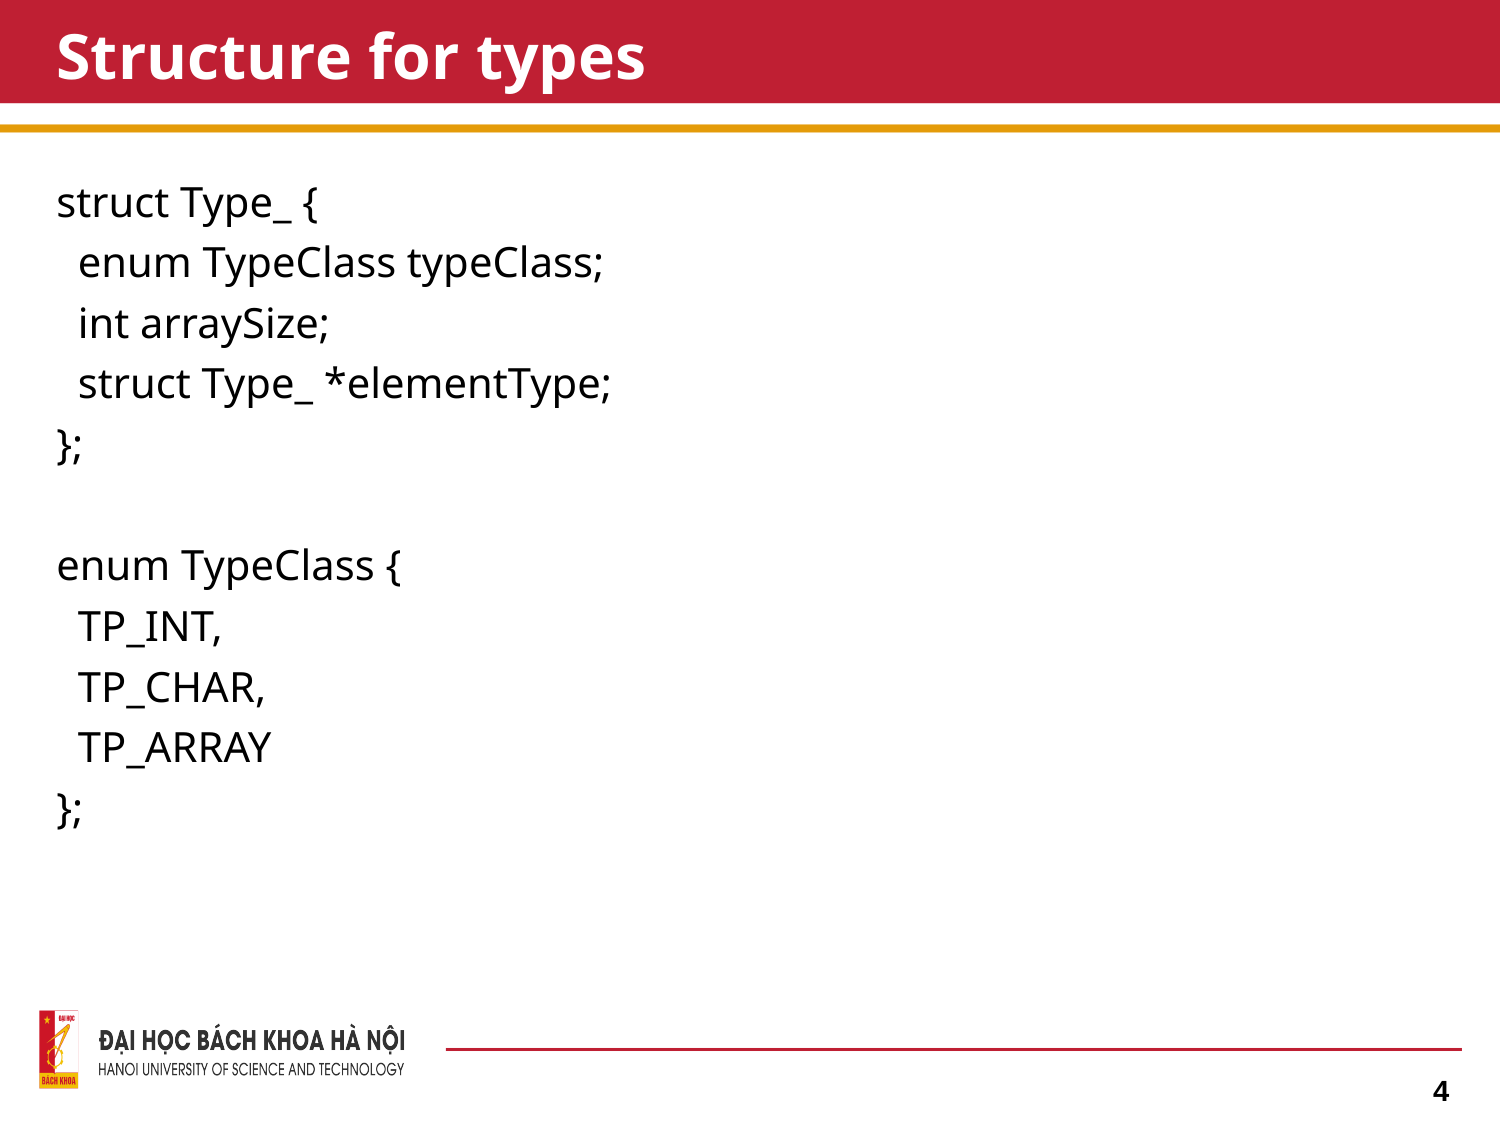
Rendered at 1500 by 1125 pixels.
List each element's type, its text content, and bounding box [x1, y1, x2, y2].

title Structure for types [41, 18, 1459, 90]
list struct Type_ { enum TypeClass typeClass; int arraySize; struct Type_ *elementType; }; enum TypeClass { TP_INT, TP_CHAR, TP_ARRAY }; [41, 173, 1459, 979]
picture [0, 0, 1500, 1125]
slide_number 4 [1126, 1065, 1464, 1125]
